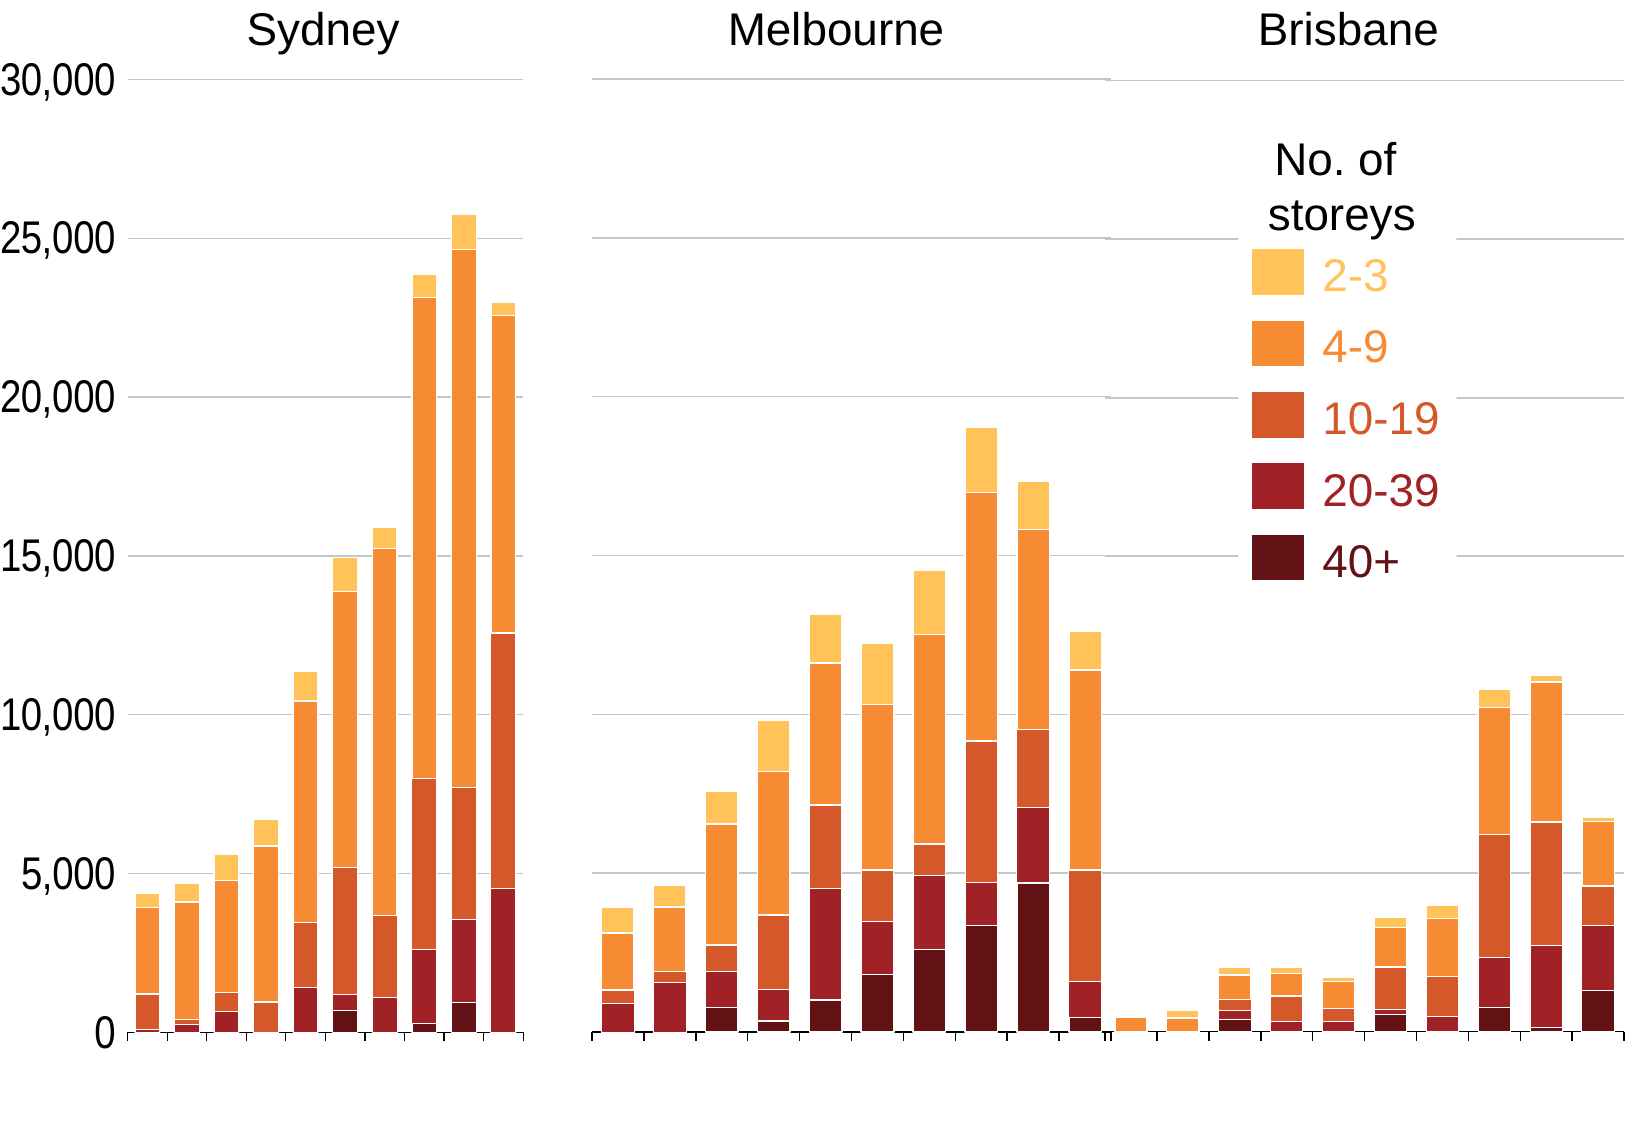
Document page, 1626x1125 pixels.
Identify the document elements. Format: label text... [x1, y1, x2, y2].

text_box Melbourne [600, 0, 1072, 51]
chart [0, 51, 1625, 1125]
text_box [1238, 129, 1457, 609]
text_box Brisbane [1112, 0, 1584, 53]
text_box Sydney [87, 0, 559, 50]
